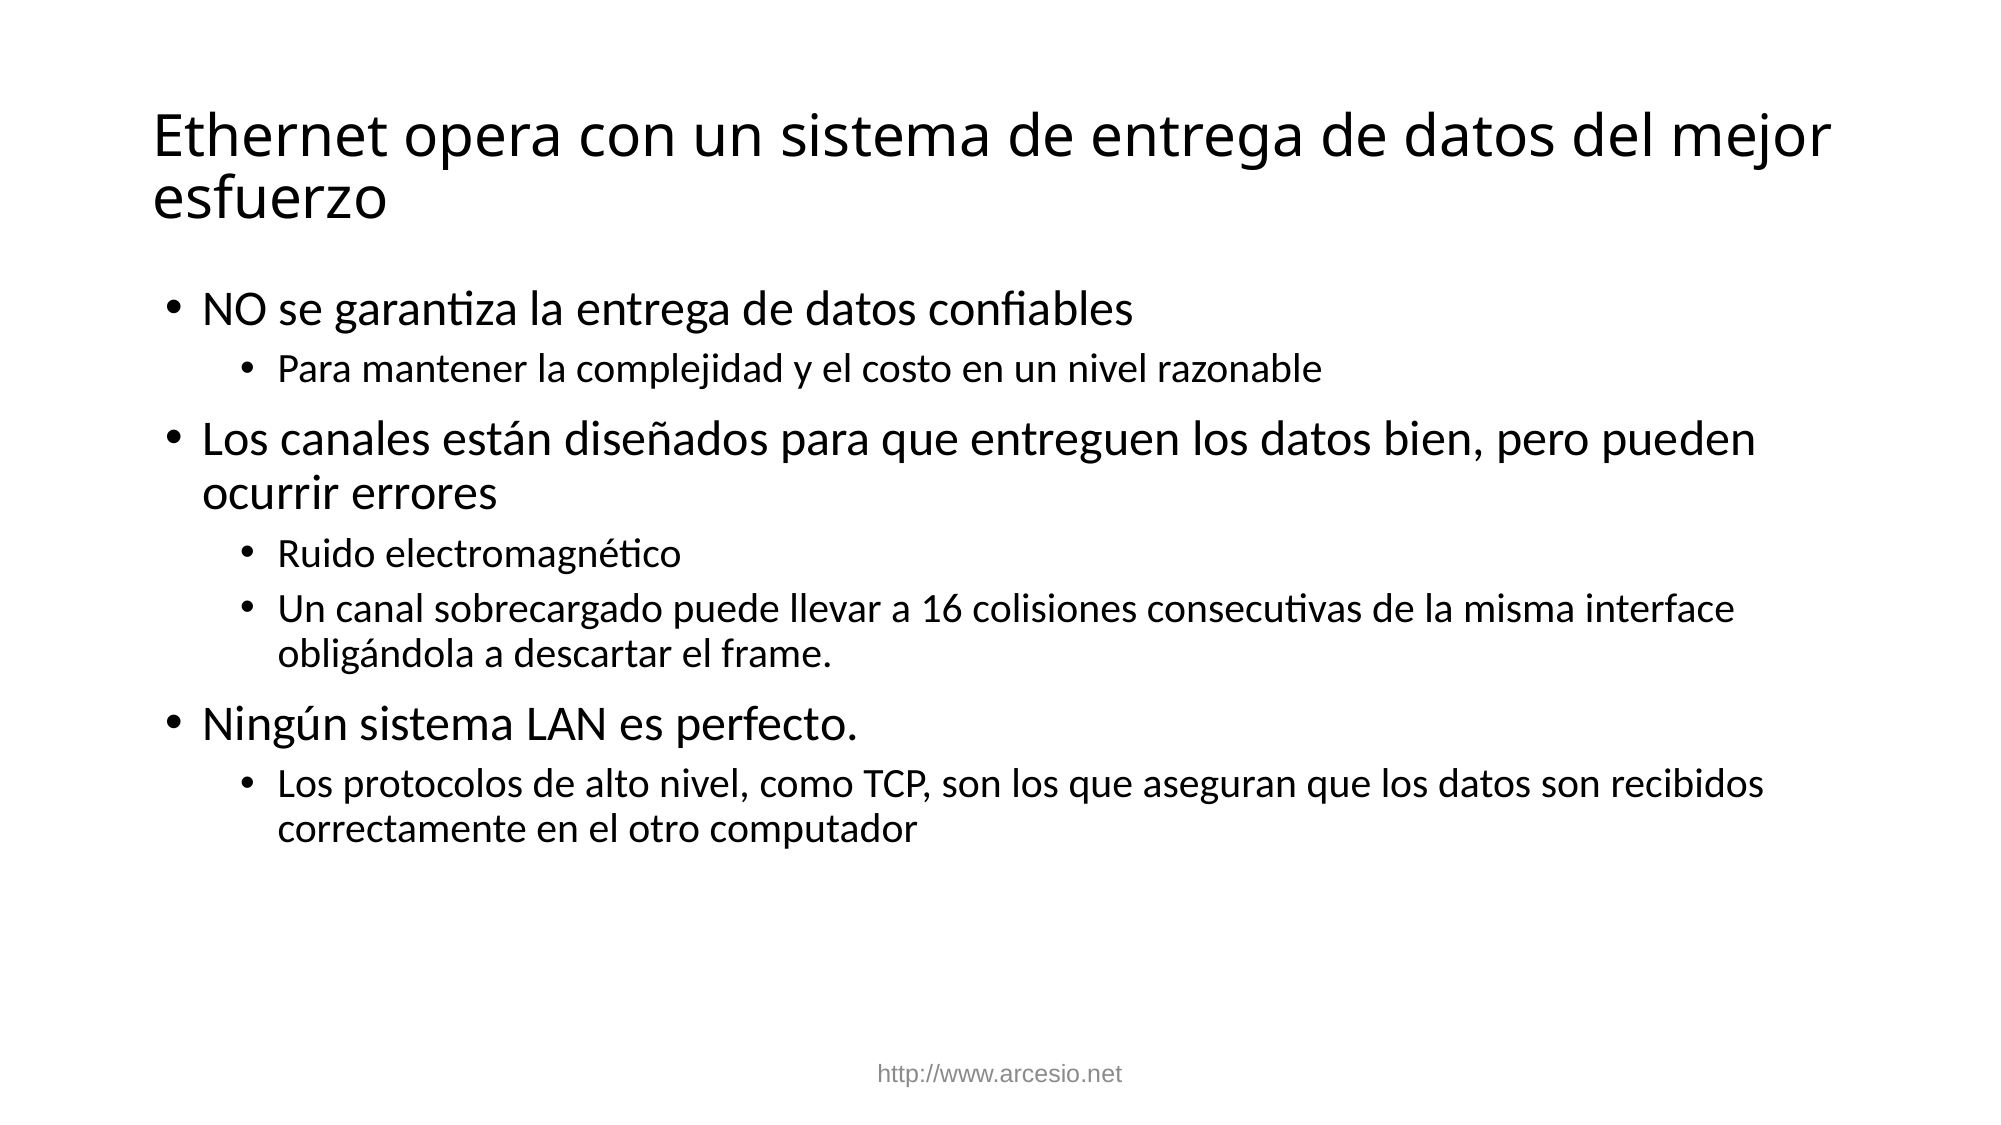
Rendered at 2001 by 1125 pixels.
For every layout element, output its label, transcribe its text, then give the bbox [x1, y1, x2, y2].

list NO se garantiza la entrega de datos confiables Para mantener la complejidad y el costo en un nivel razonable Los canales están diseñados para que entreguen los datos bien, pero pueden ocurrir errores Ruido electromagnético Un canal sobrecargado puede llevar a 16 colisiones consecutivas de la misma interface obligándola a descartar el frame. Ningún sistema LAN es perfecto. Los protocolos de alto nivel, como TCP, son los que aseguran que los datos son recibidos correctamente en el otro computador [150, 275, 1850, 950]
footer http://www.arcesio.net [662, 1042, 1338, 1103]
title Ethernet opera con un sistema de entrega de datos del mejor esfuerzo [137, 59, 1863, 278]
